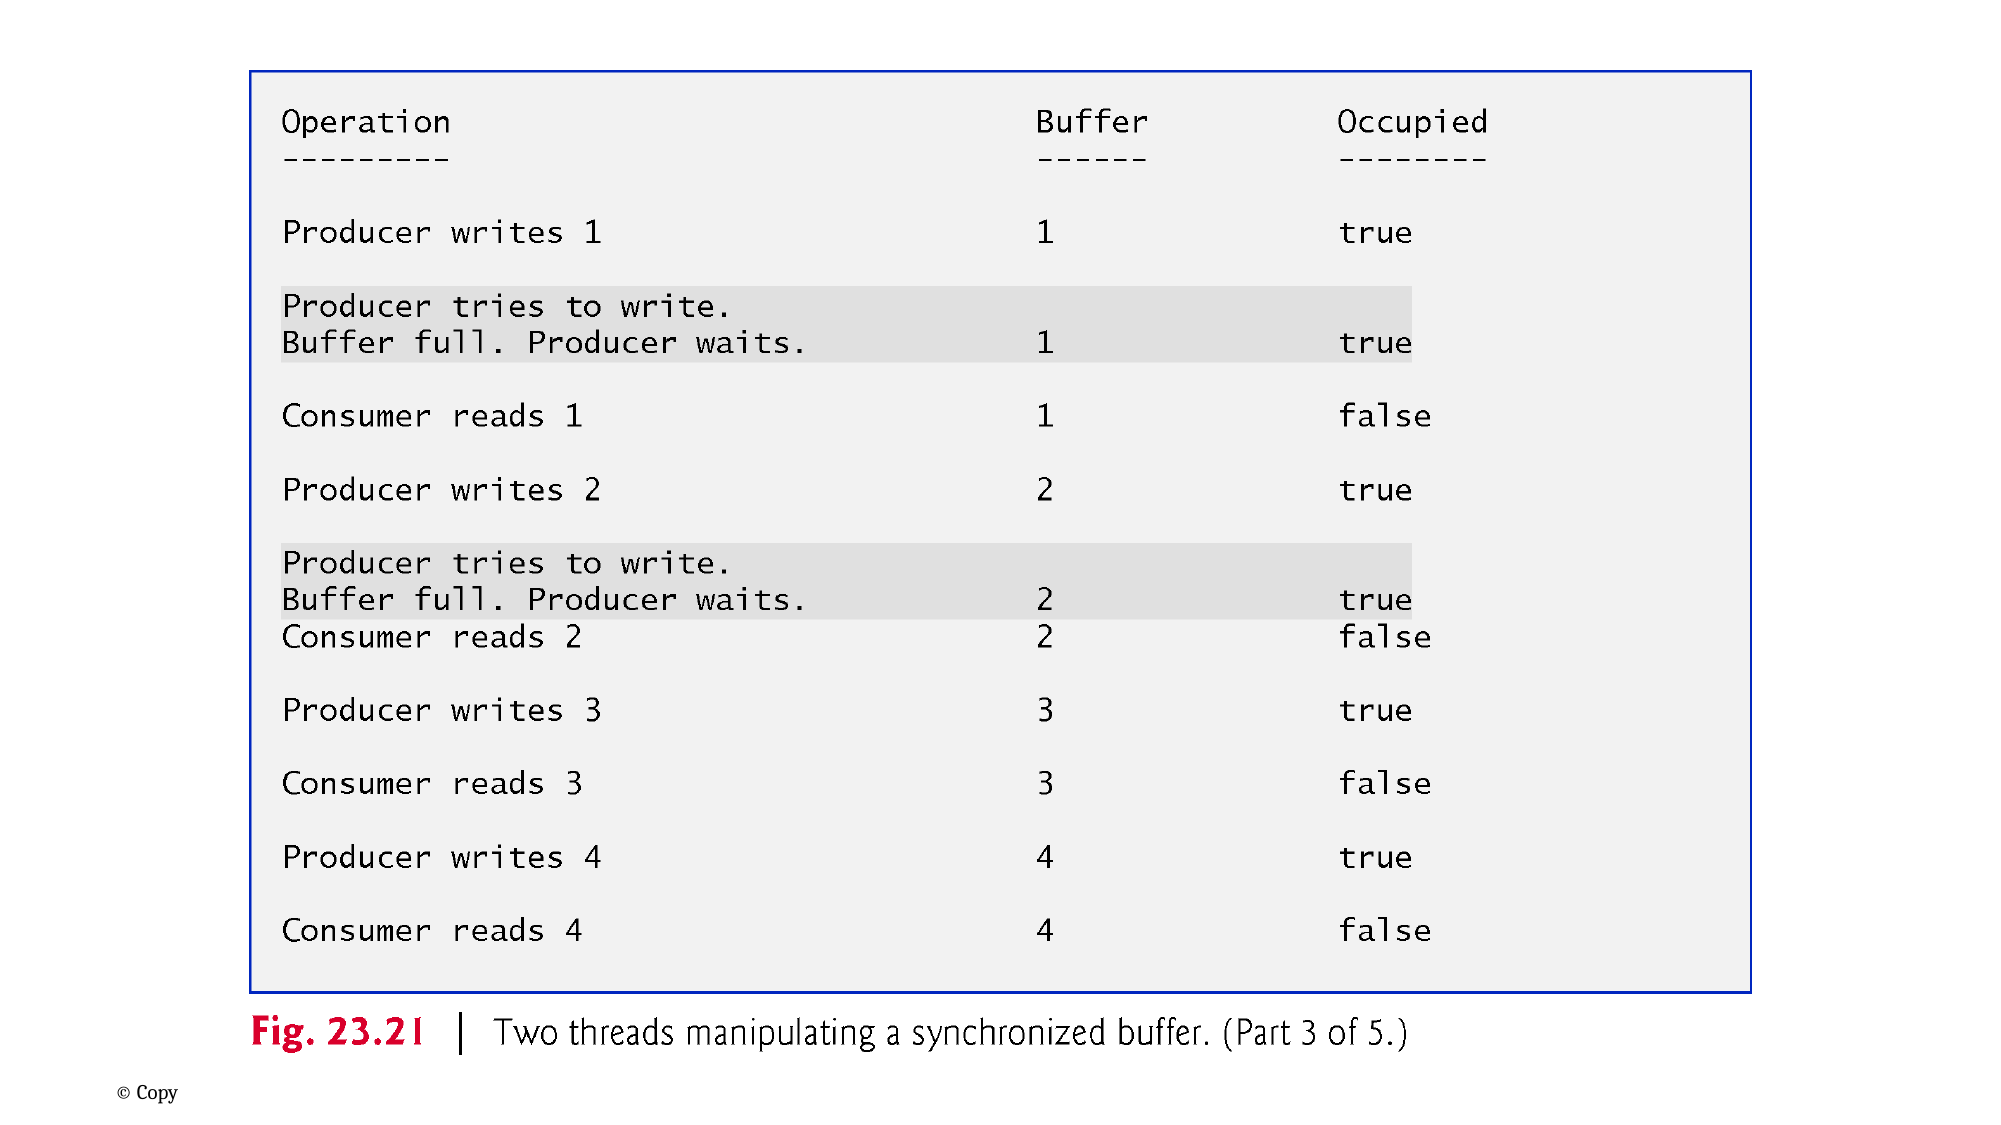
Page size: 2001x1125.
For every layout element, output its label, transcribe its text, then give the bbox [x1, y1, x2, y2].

picture [178, 0, 1822, 1125]
footer © Copyright 1992-2018 by Pearson Education, Inc. All Rights Reserved. [99, 1051, 171, 1112]
